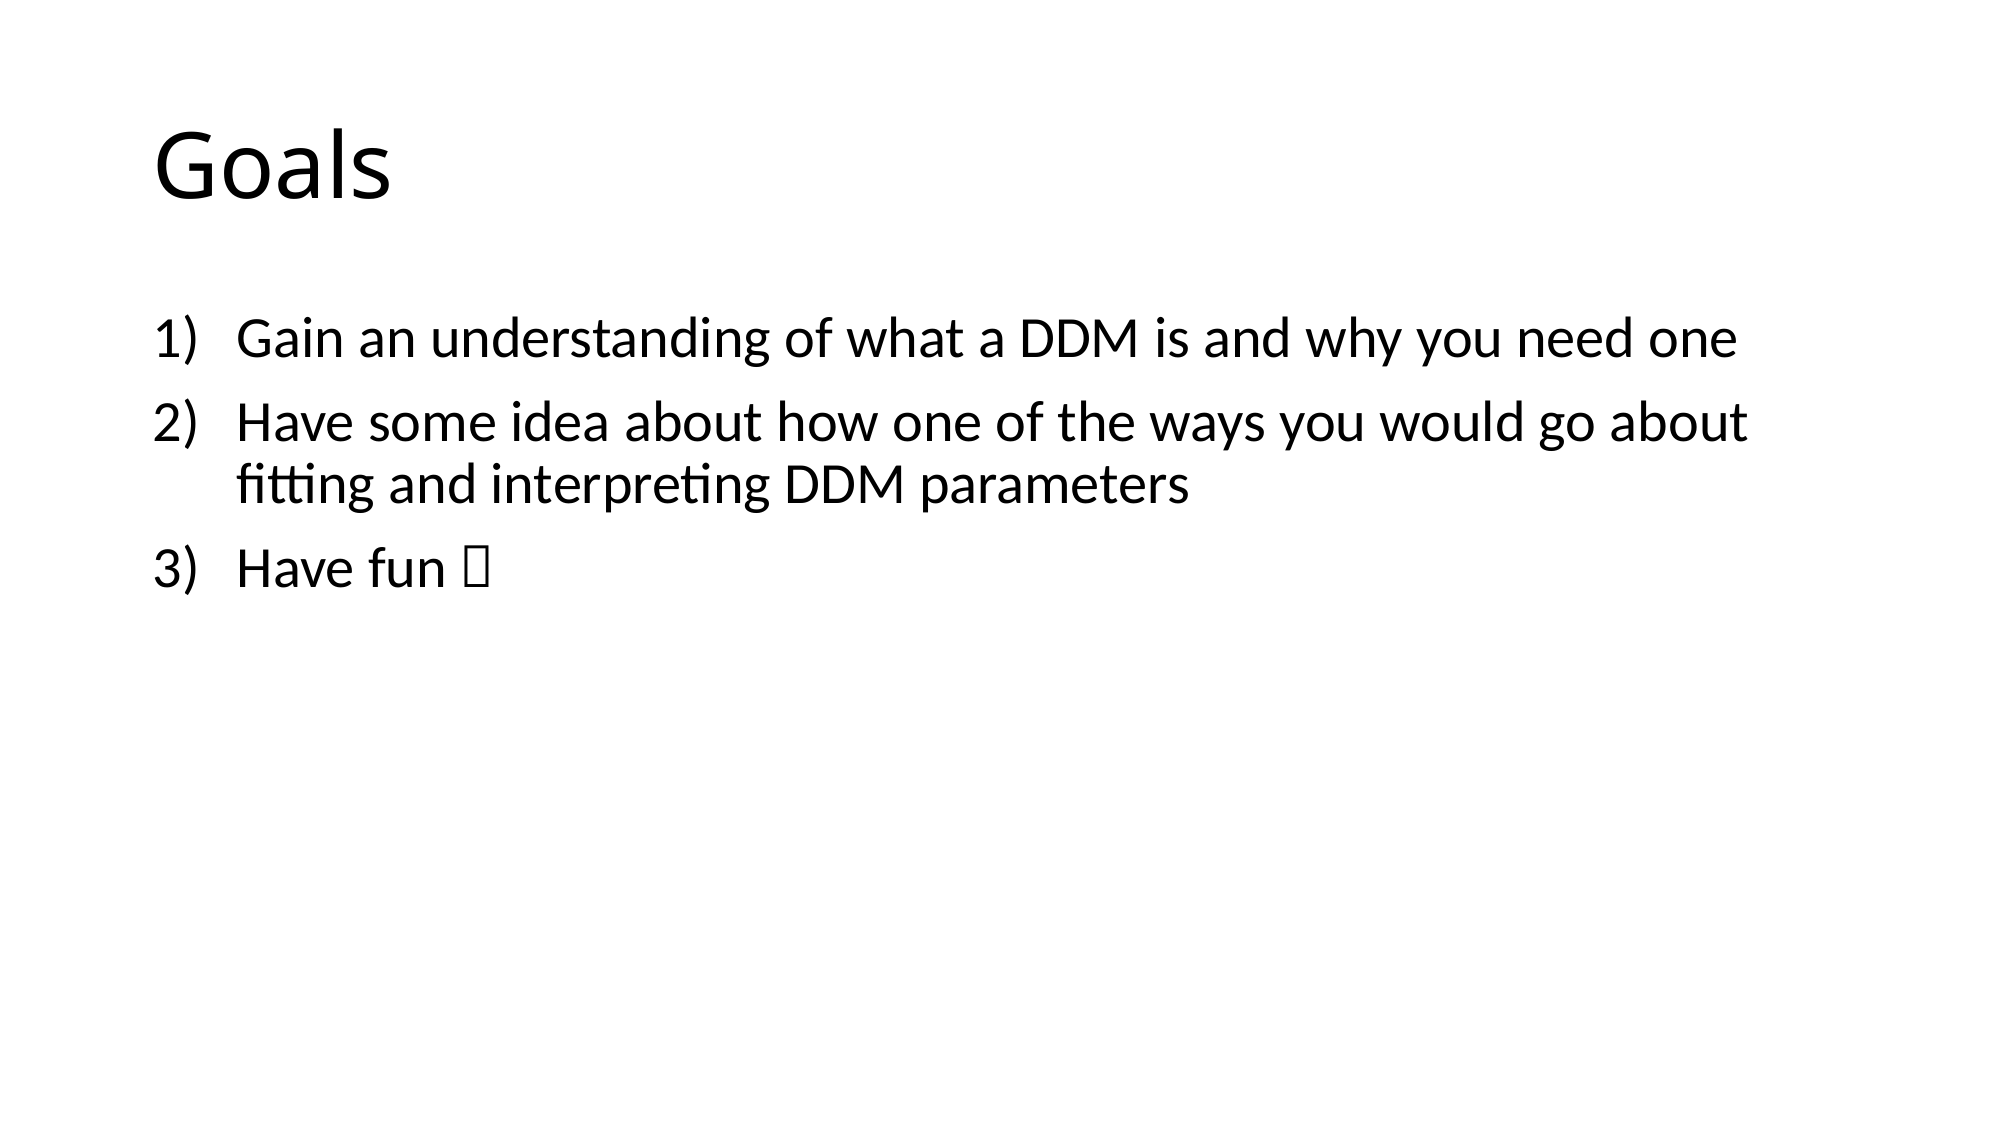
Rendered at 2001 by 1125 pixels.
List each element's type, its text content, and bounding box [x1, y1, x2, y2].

title Goals [137, 59, 1863, 278]
list Gain an understanding of what a DDM is and why you need one Have some idea about how one of the ways you would go about fitting and interpreting DDM parameters Have fun  [137, 299, 1863, 1014]
